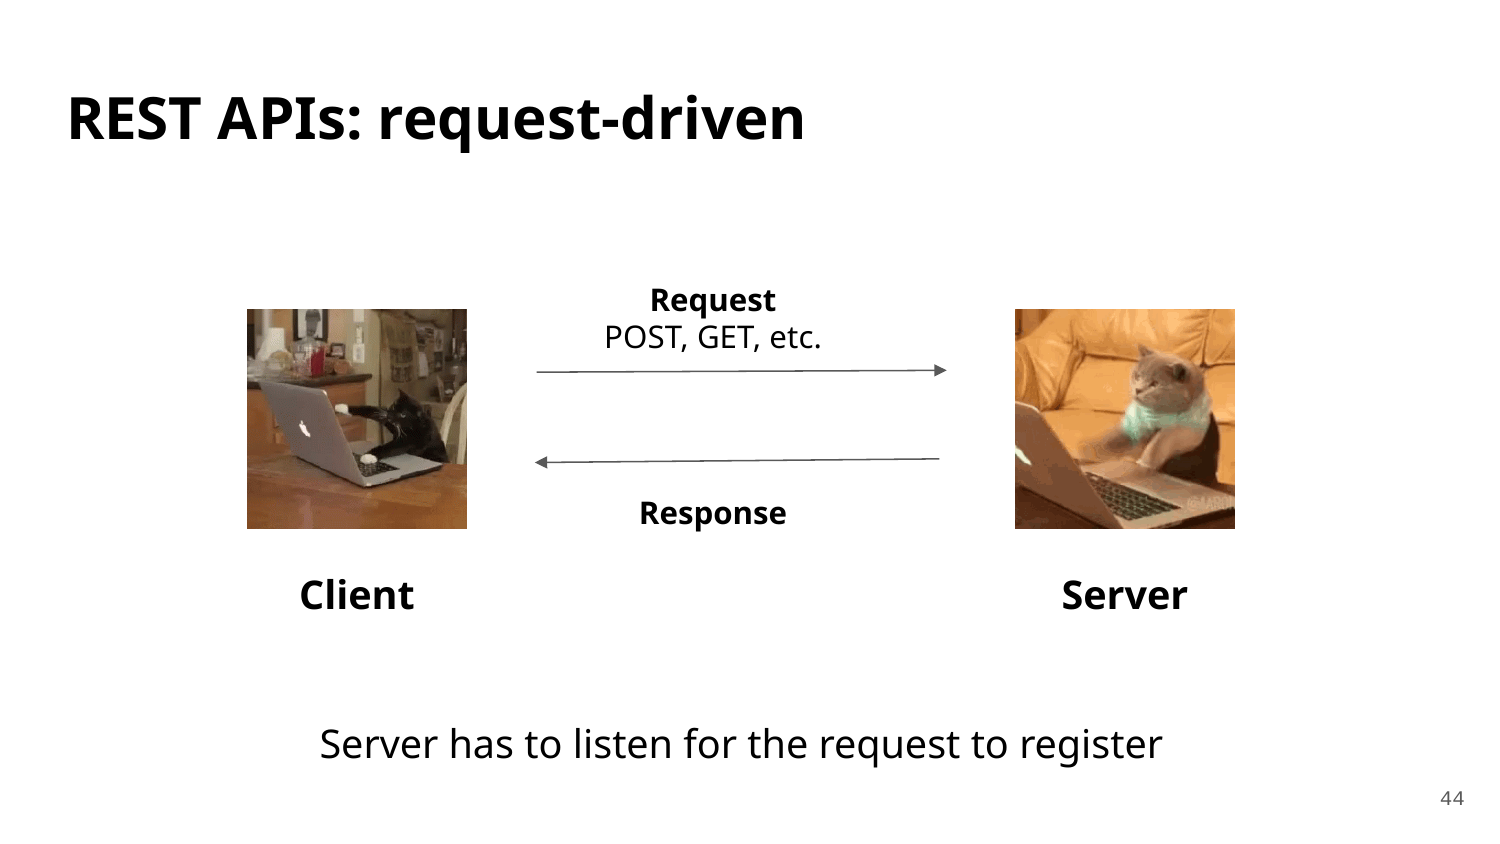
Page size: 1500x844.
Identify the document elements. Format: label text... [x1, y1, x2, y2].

text_box Server has to listen for the request to register [247, 703, 1236, 773]
slide_number ‹#› [1389, 764, 1480, 830]
picture [247, 309, 467, 529]
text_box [534, 458, 940, 463]
text_box Request POST, GET, etc. [584, 265, 842, 363]
text_box Client [270, 555, 444, 625]
picture [1015, 309, 1235, 529]
title REST APIs: request-driven [51, 66, 1449, 161]
text_box Server [1037, 555, 1212, 625]
text_box Response [584, 478, 842, 576]
